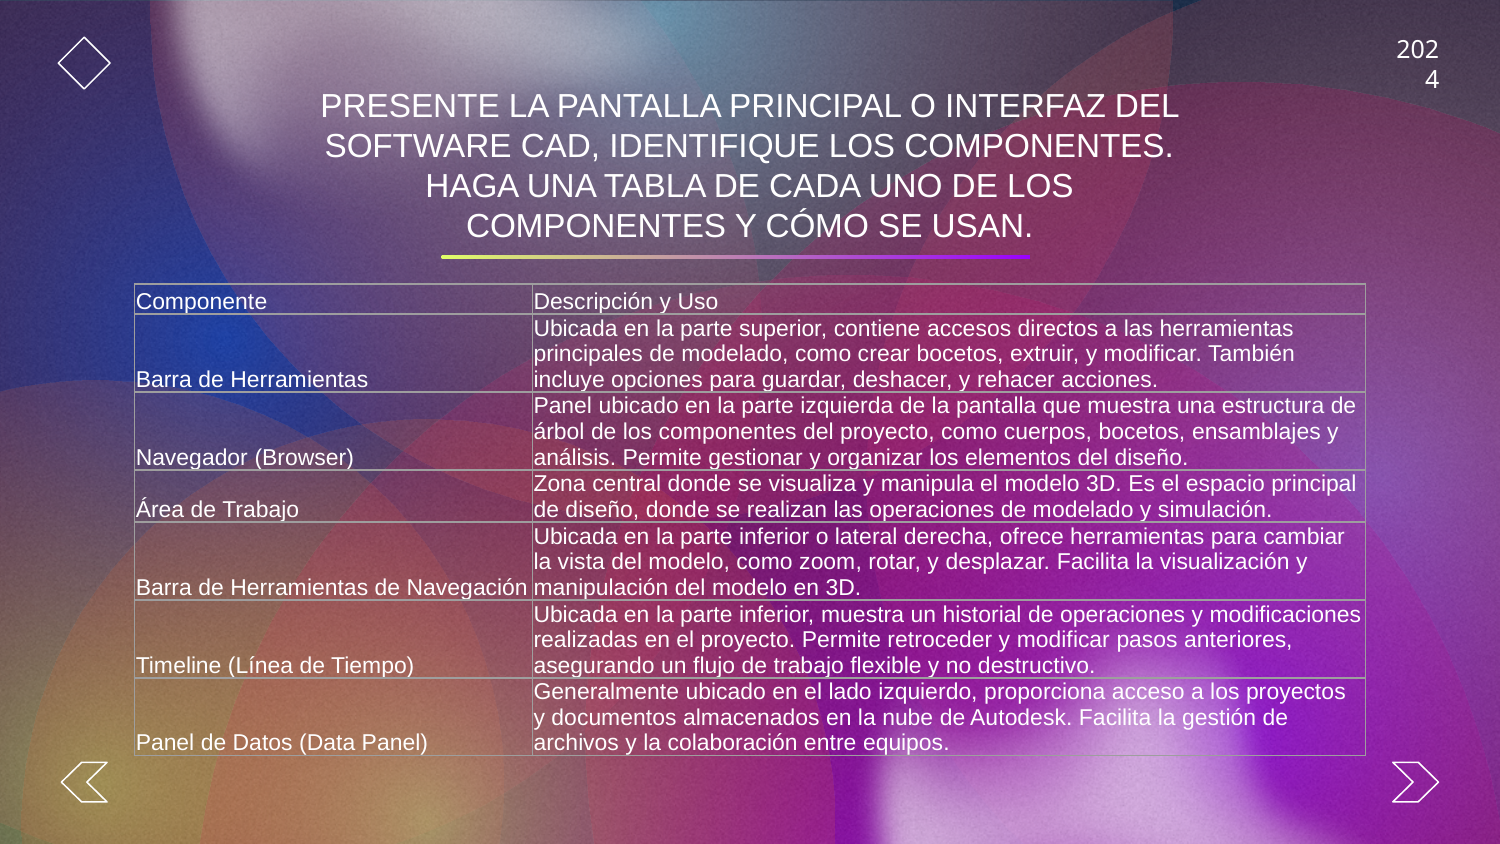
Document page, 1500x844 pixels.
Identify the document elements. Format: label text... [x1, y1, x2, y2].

table_cell Timeline (Línea de Tiempo) [135, 601, 532, 677]
table_cell Barra de Herramientas de Navegación [135, 523, 532, 599]
table_header Componente [135, 285, 532, 313]
table_cell Panel ubicado en la parte izquierda de la pantalla que muestra una estructura de árbol de los componentes del proyecto, como cuerpos, bocetos, ensamblajes y análisis. Permite gestionar y organizar los elementos del diseño. [533, 393, 1365, 469]
table_cell Área de Trabajo [135, 471, 532, 521]
table_header Descripción y Uso [533, 285, 1365, 313]
table_cell Navegador (Browser) [135, 393, 532, 469]
text_box [58, 37, 111, 89]
table_cell Ubicada en la parte superior, contiene accesos directos a las herramientas principales de modelado, como crear bocetos, extruir, y modificar. También incluye opciones para guardar, deshacer, y rehacer acciones. [533, 315, 1365, 391]
text_box [61, 762, 108, 802]
table_cell Zona central donde se visualiza y manipula el modelo 3D. Es el espacio principal de diseño, donde se realizan las operaciones de modelado y simulación. [533, 471, 1365, 521]
table_cell Ubicada en la parte inferior, muestra un historial de operaciones y modificaciones realizadas en el proyecto. Permite retroceder y modificar pasos anteriores, asegurando un flujo de trabajo flexible y no destructivo. [533, 601, 840, 677]
picture [138, 0, 656, 235]
table_cell Barra de Herramientas [135, 315, 532, 391]
table_cell Ubicada en la parte inferior o lateral derecha, ofrece herramientas para cambiar la vista del modelo, como zoom, rotar, y desplazar. Facilita la visualización y manipulación del modelo en 3D. [533, 523, 1365, 599]
subtitle PRESENTE LA PANTALLA PRINCIPAL O INTERFAZ DEL SOFTWARE CAD, IDENTIFIQUE LOS COMPONENTES. HAGA UNA TABLA DE CADA UNO DE LOS COMPONENTES Y CÓMO SE USAN. [291, 54, 1209, 259]
text_box 2024 [1377, 21, 1455, 106]
text_box [441, 255, 1030, 259]
picture [845, 550, 1362, 844]
table_cell Generalmente ubicado en el lado izquierdo, proporciona acceso a los proyectos y documentos almacenados en la nube de Autodesk. Facilita la gestión de archivos y la colaboración entre equipos. [533, 679, 840, 755]
text_box [1392, 762, 1439, 802]
table_cell Panel de Datos (Data Panel) [135, 679, 532, 755]
